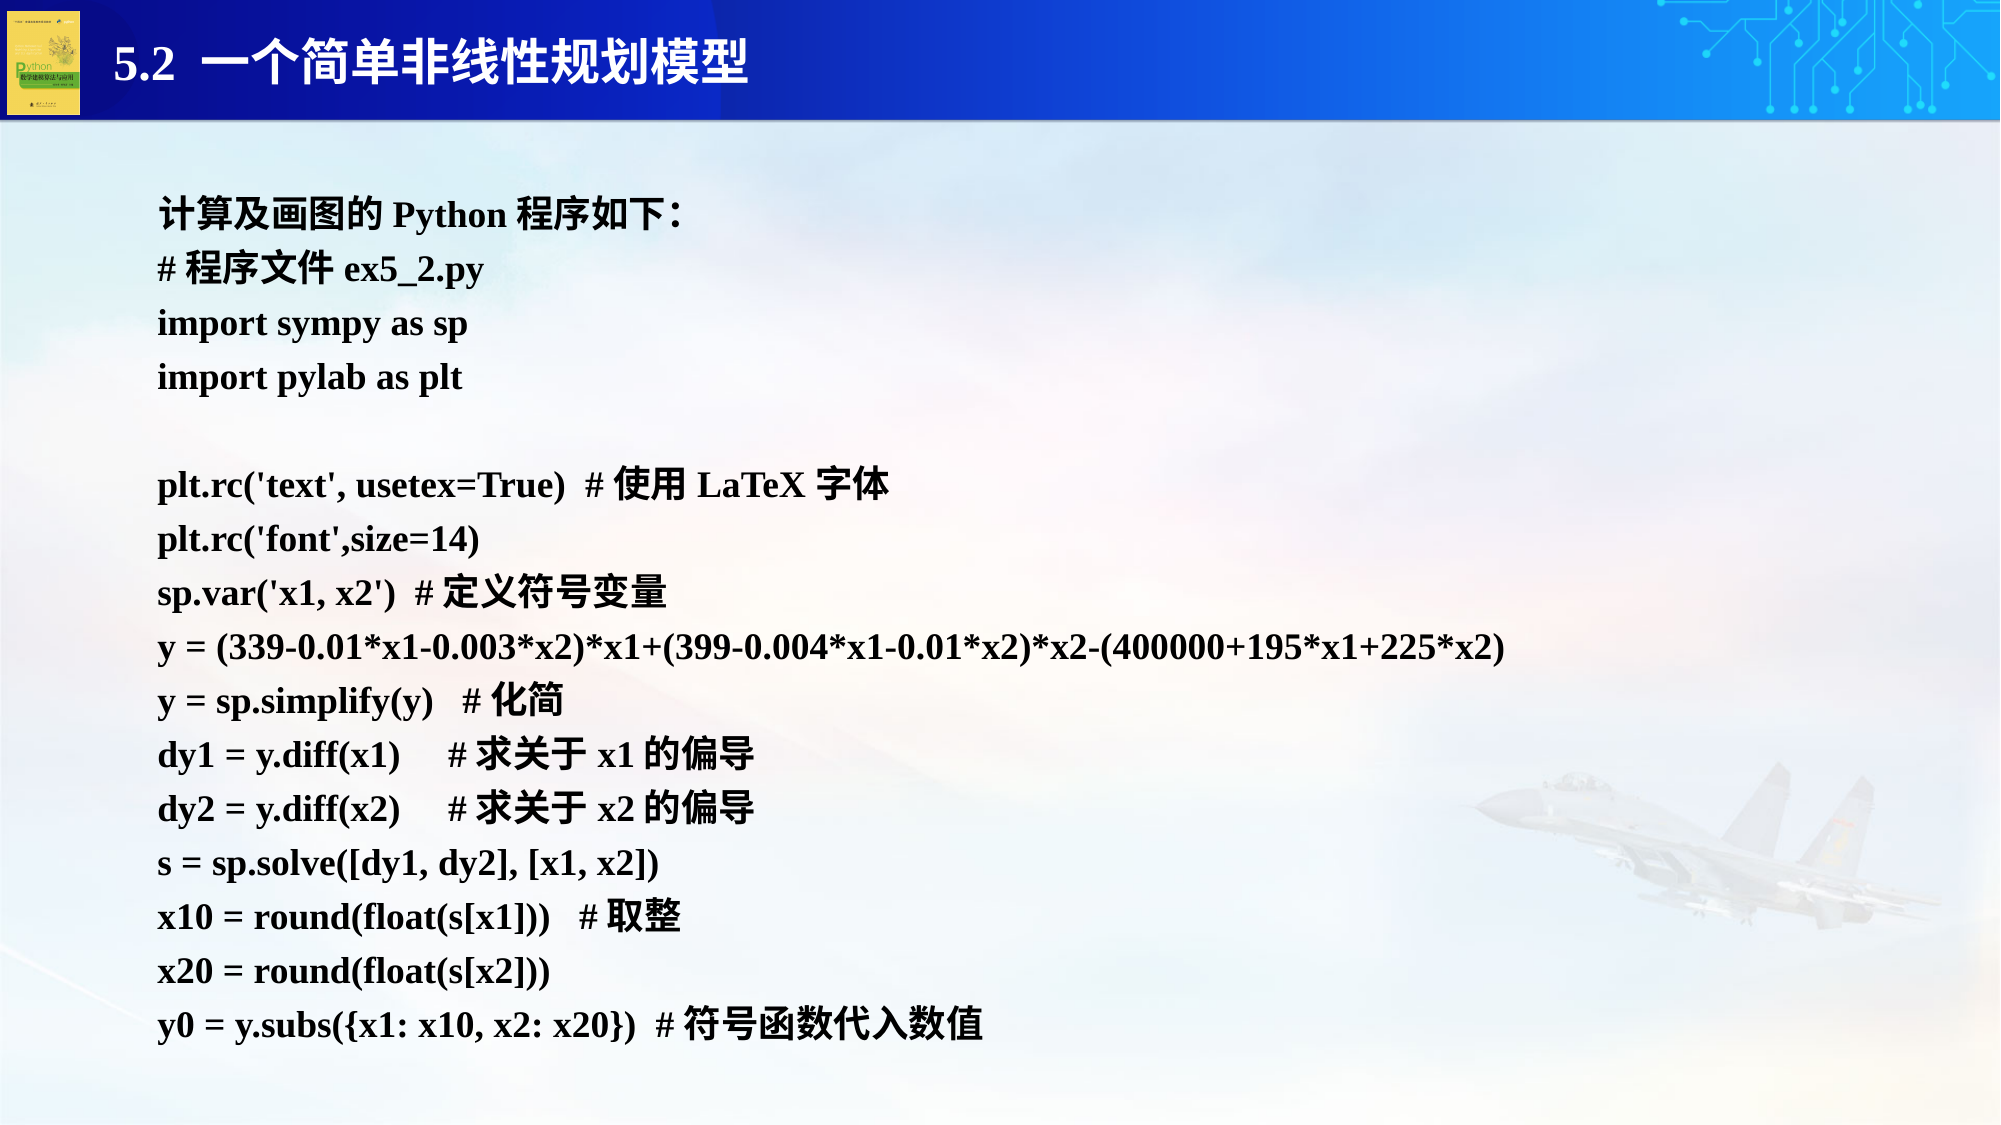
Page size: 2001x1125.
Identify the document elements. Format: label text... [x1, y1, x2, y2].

picture [0, 0, 2000, 1125]
list 计算及画图的Python程序如下： #程序文件ex5_2.py import sympy as sp import pylab as plt plt.rc('text', usetex=True) #使用LaTeX字体 plt.rc('font',size=14) sp.var('x1, x2') #定义符号变量 y = (339-0.01*x1-0.003*x2)*x1+(399-0.004*x1-0.01*x2)*x2-(400000+195*x1+225*x2) y = sp.simplify(y) #化简 dy1 = y.diff(x1) #求关于x1的偏导 dy2 = y.diff(x2) #求关于x2的偏导 s = sp.solve([dy1, dy2], [x1, x2]) x10 = round(float(s[x1])) #取整 x20 = round(float(s[x2])) y0 = y.subs({x1: x10, x2: x20}) #符号函数代入数值 [98, 173, 1942, 1068]
